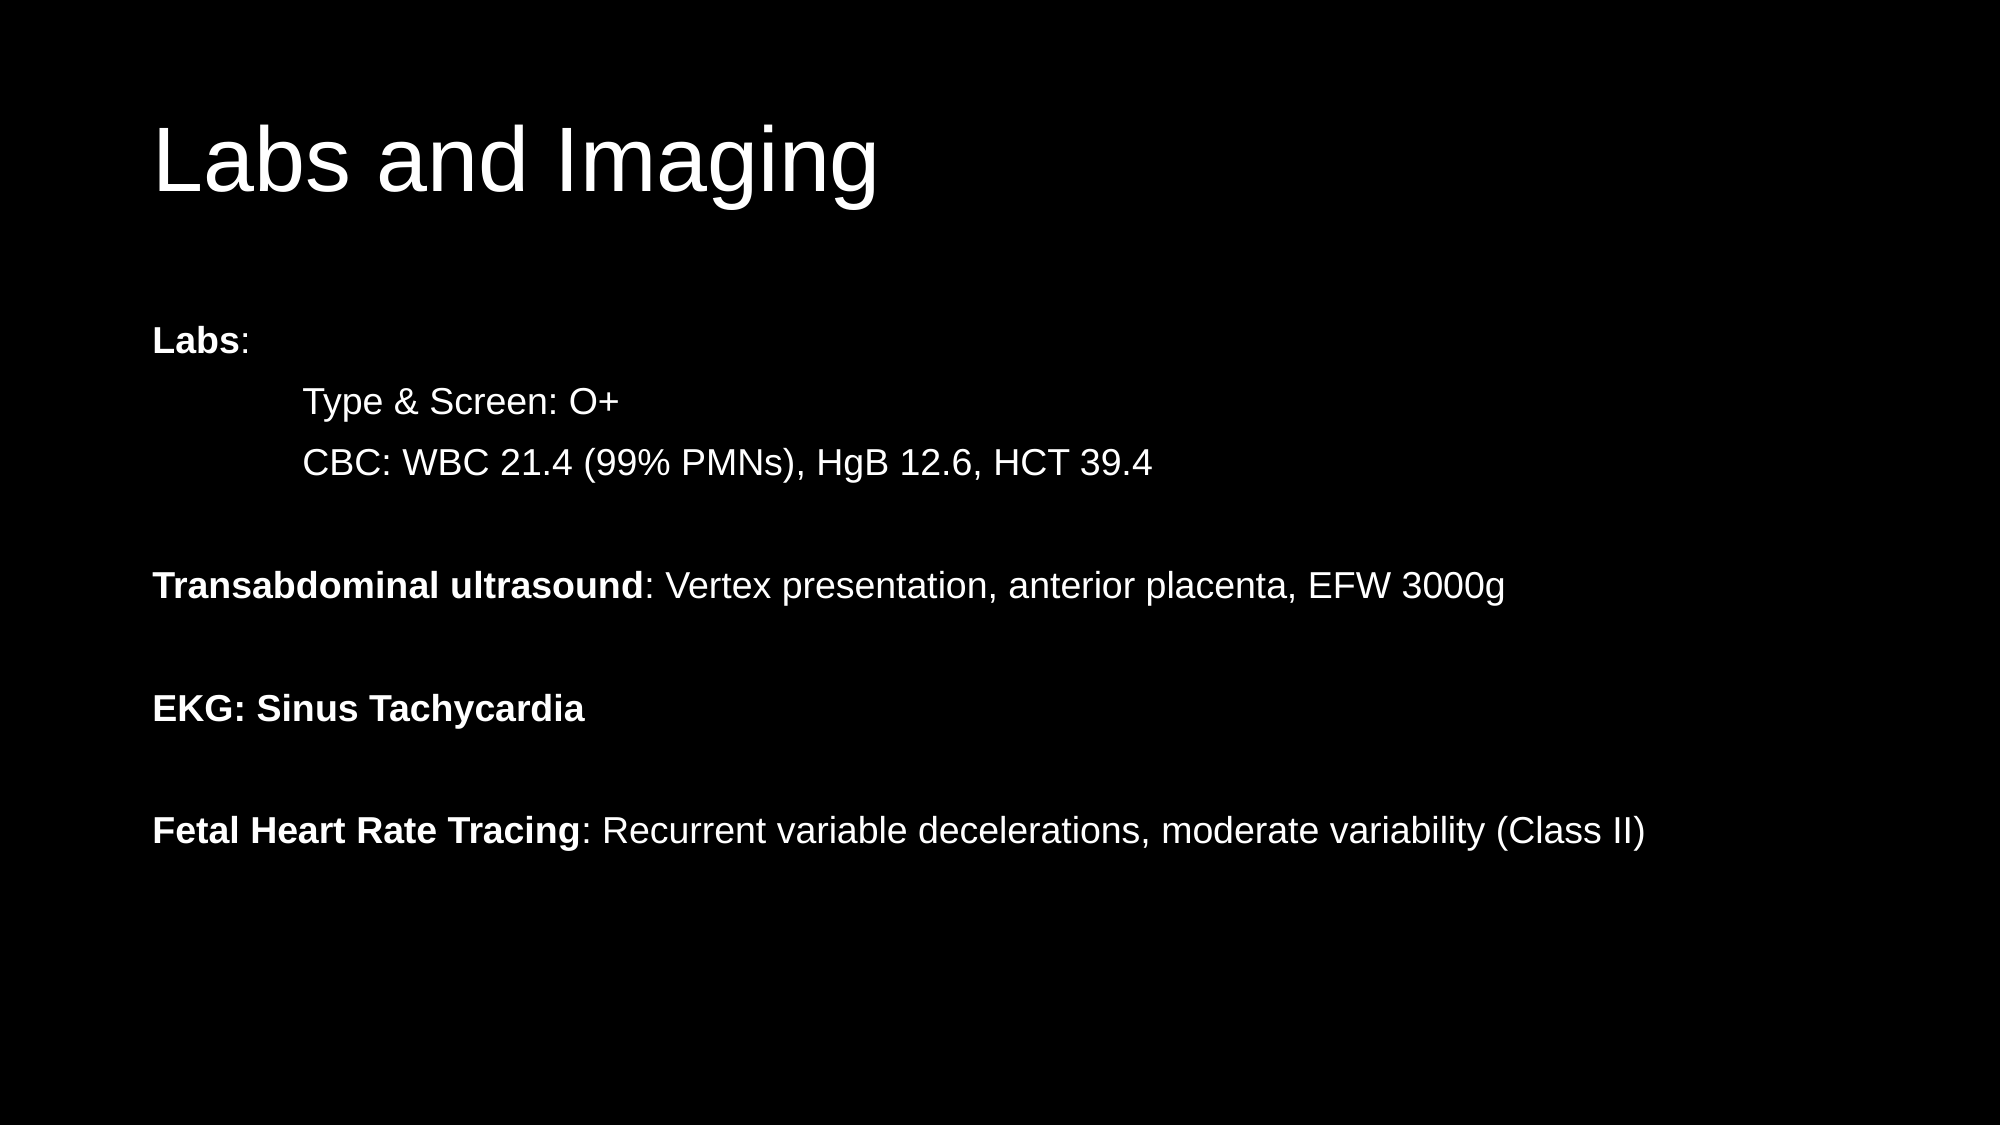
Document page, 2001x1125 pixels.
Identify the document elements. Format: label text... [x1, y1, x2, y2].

list Labs: Type & Screen: O+ CBC: WBC 21.4 (99% PMNs), HgB 12.6, HCT 39.4 Transabdominal ultrasound: Vertex presentation, anterior placenta, EFW 3000g EKG: Sinus Tachycardia Fetal Heart Rate Tracing: Recurrent variable decelerations, moderate variability (Class II) [137, 313, 1863, 934]
title Labs and Imaging [137, 53, 1863, 271]
